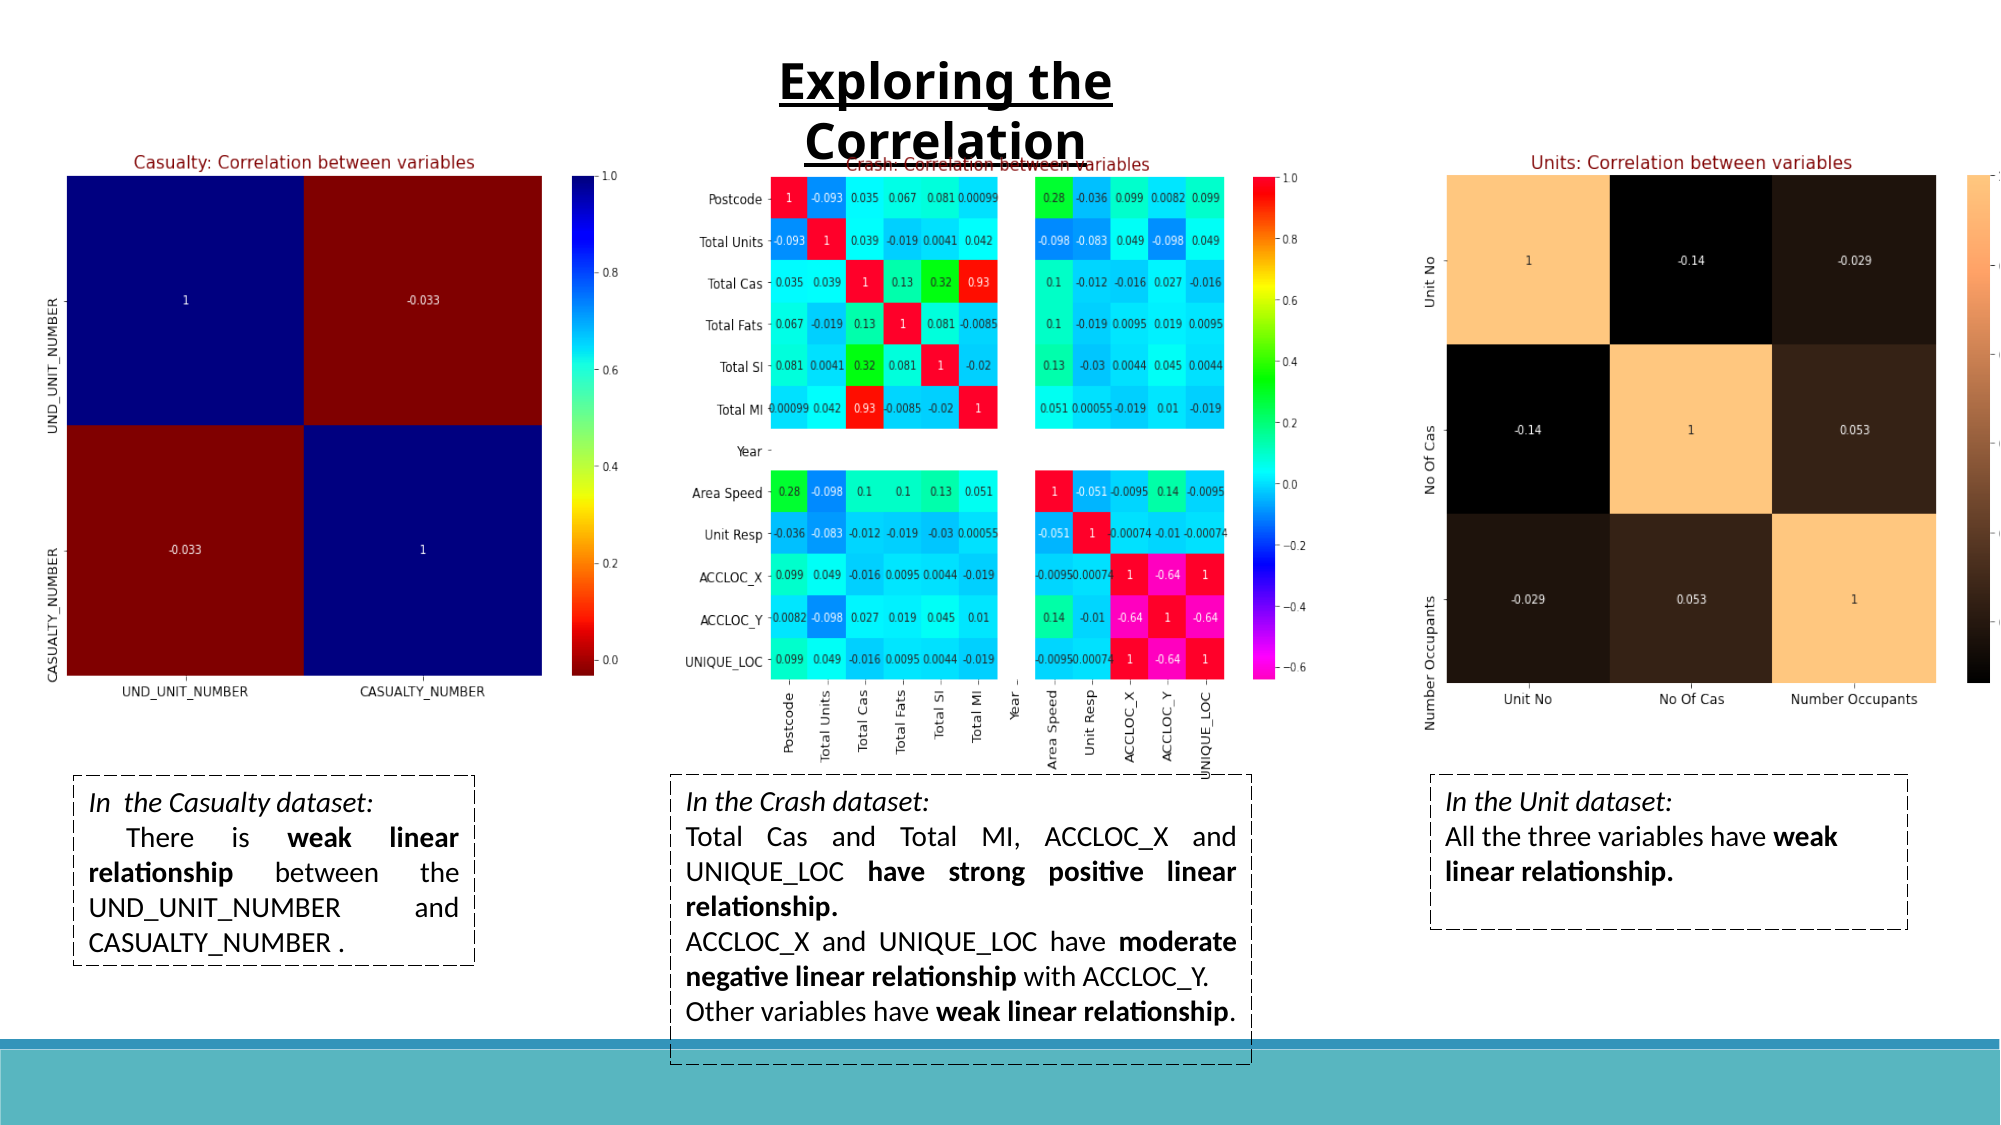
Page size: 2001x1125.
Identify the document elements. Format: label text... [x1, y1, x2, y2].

text_box In the Crash dataset: Total Cas and Total MI, ACCLOC_X and UNIQUE_LOC have strong positive linear relationship. ACCLOC_X and UNIQUE_LOC have moderate negative linear relationship with ACCLOC_Y. Other variables have weak linear relationship. [670, 793, 1252, 1065]
text_box In the Casualty dataset: There is weak linear relationship between the UND_UNIT_NUMBER and CASUALTY_NUMBER . [73, 793, 475, 966]
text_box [37, 146, 2000, 786]
text_box In the Unit dataset: All the three variables have weak linear relationship. [1430, 793, 1908, 930]
text_box Exploring the Correlation [655, 42, 1237, 142]
